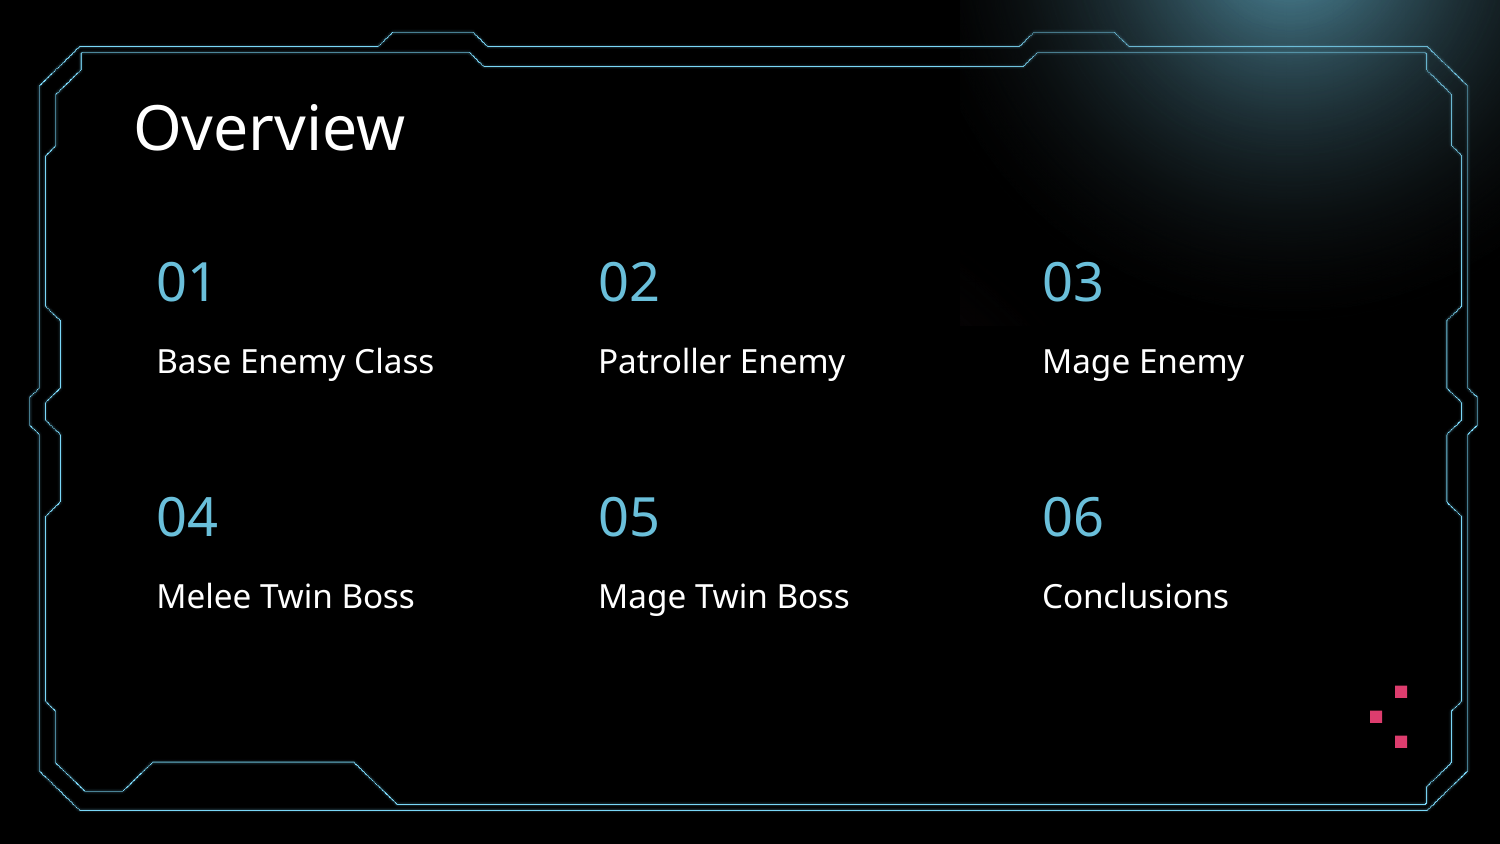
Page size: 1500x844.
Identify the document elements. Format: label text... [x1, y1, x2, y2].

subtitle Conclusions [1027, 560, 1359, 672]
subtitle Mage Enemy [1027, 325, 1359, 437]
title 02 [583, 242, 704, 317]
subtitle Patroller Enemy [583, 325, 917, 437]
subtitle Mage Twin Boss [583, 560, 914, 672]
title Overview [118, 72, 1382, 167]
title 06 [1027, 478, 1148, 552]
title 04 [141, 478, 262, 552]
subtitle Base Enemy Class [141, 325, 476, 437]
title 03 [1027, 242, 1148, 317]
subtitle Melee Twin Boss [141, 560, 476, 672]
title 01 [141, 242, 262, 317]
picture [0, 0, 1500, 844]
title 05 [583, 478, 704, 552]
